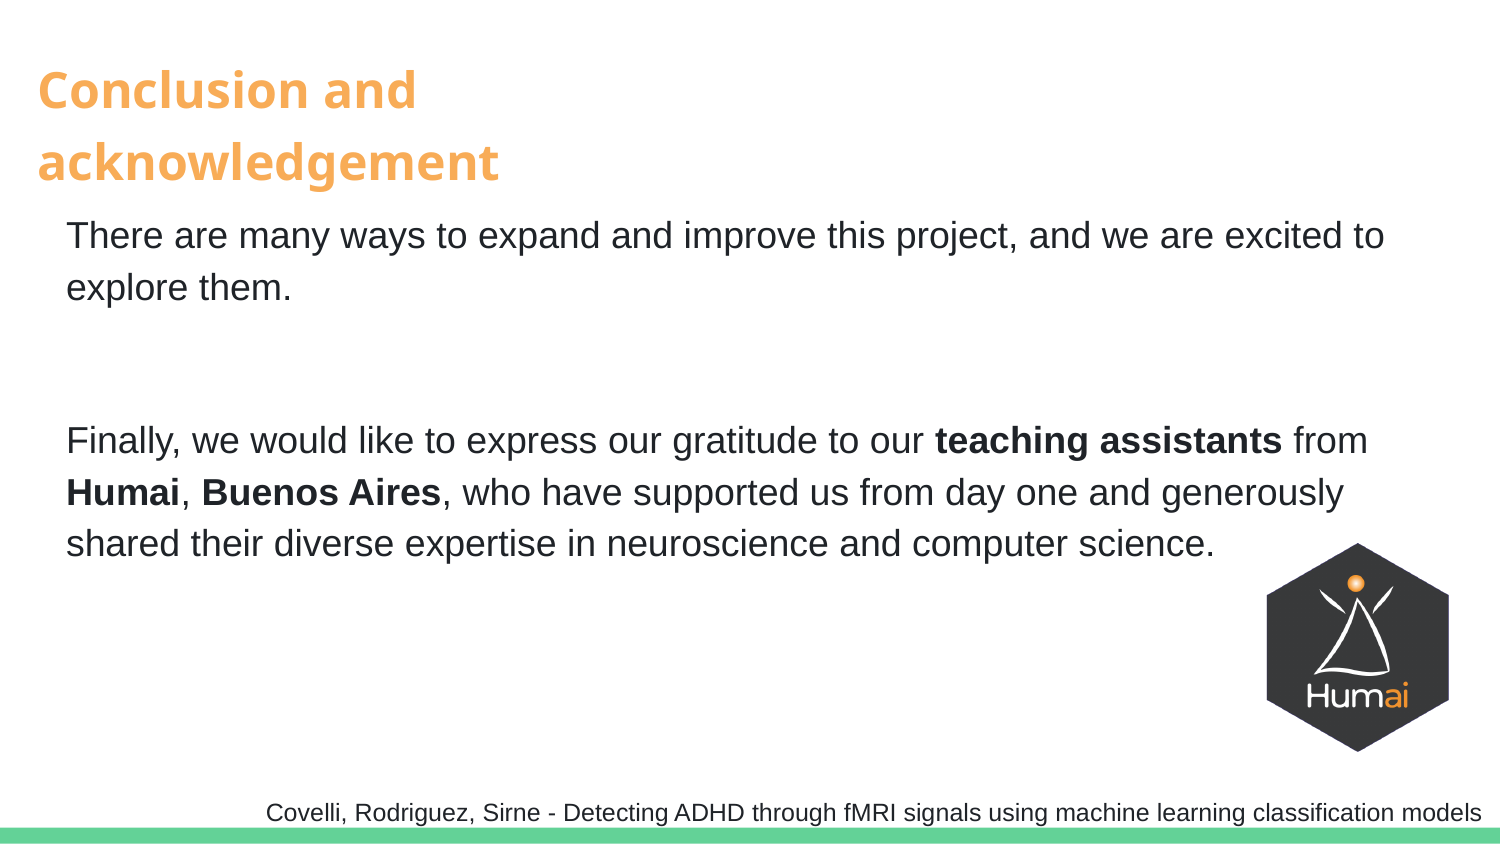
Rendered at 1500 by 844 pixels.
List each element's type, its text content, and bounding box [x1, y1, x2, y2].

text_box Covelli, Rodriguez, Sirne - Detecting ADHD through fMRI signals using machine learning classification models [60, 781, 1500, 833]
picture [1248, 542, 1458, 752]
text_box Conclusion and acknowledgement [37, 46, 827, 191]
list There are many ways to expand and improve this project, and we are excited to explore them. Finally, we would like to express our gratitude to our teaching assistants from Humai, Buenos Aires, who have supported us from day one and generously shared their diverse expertise in neuroscience and computer science. [51, 189, 1449, 750]
